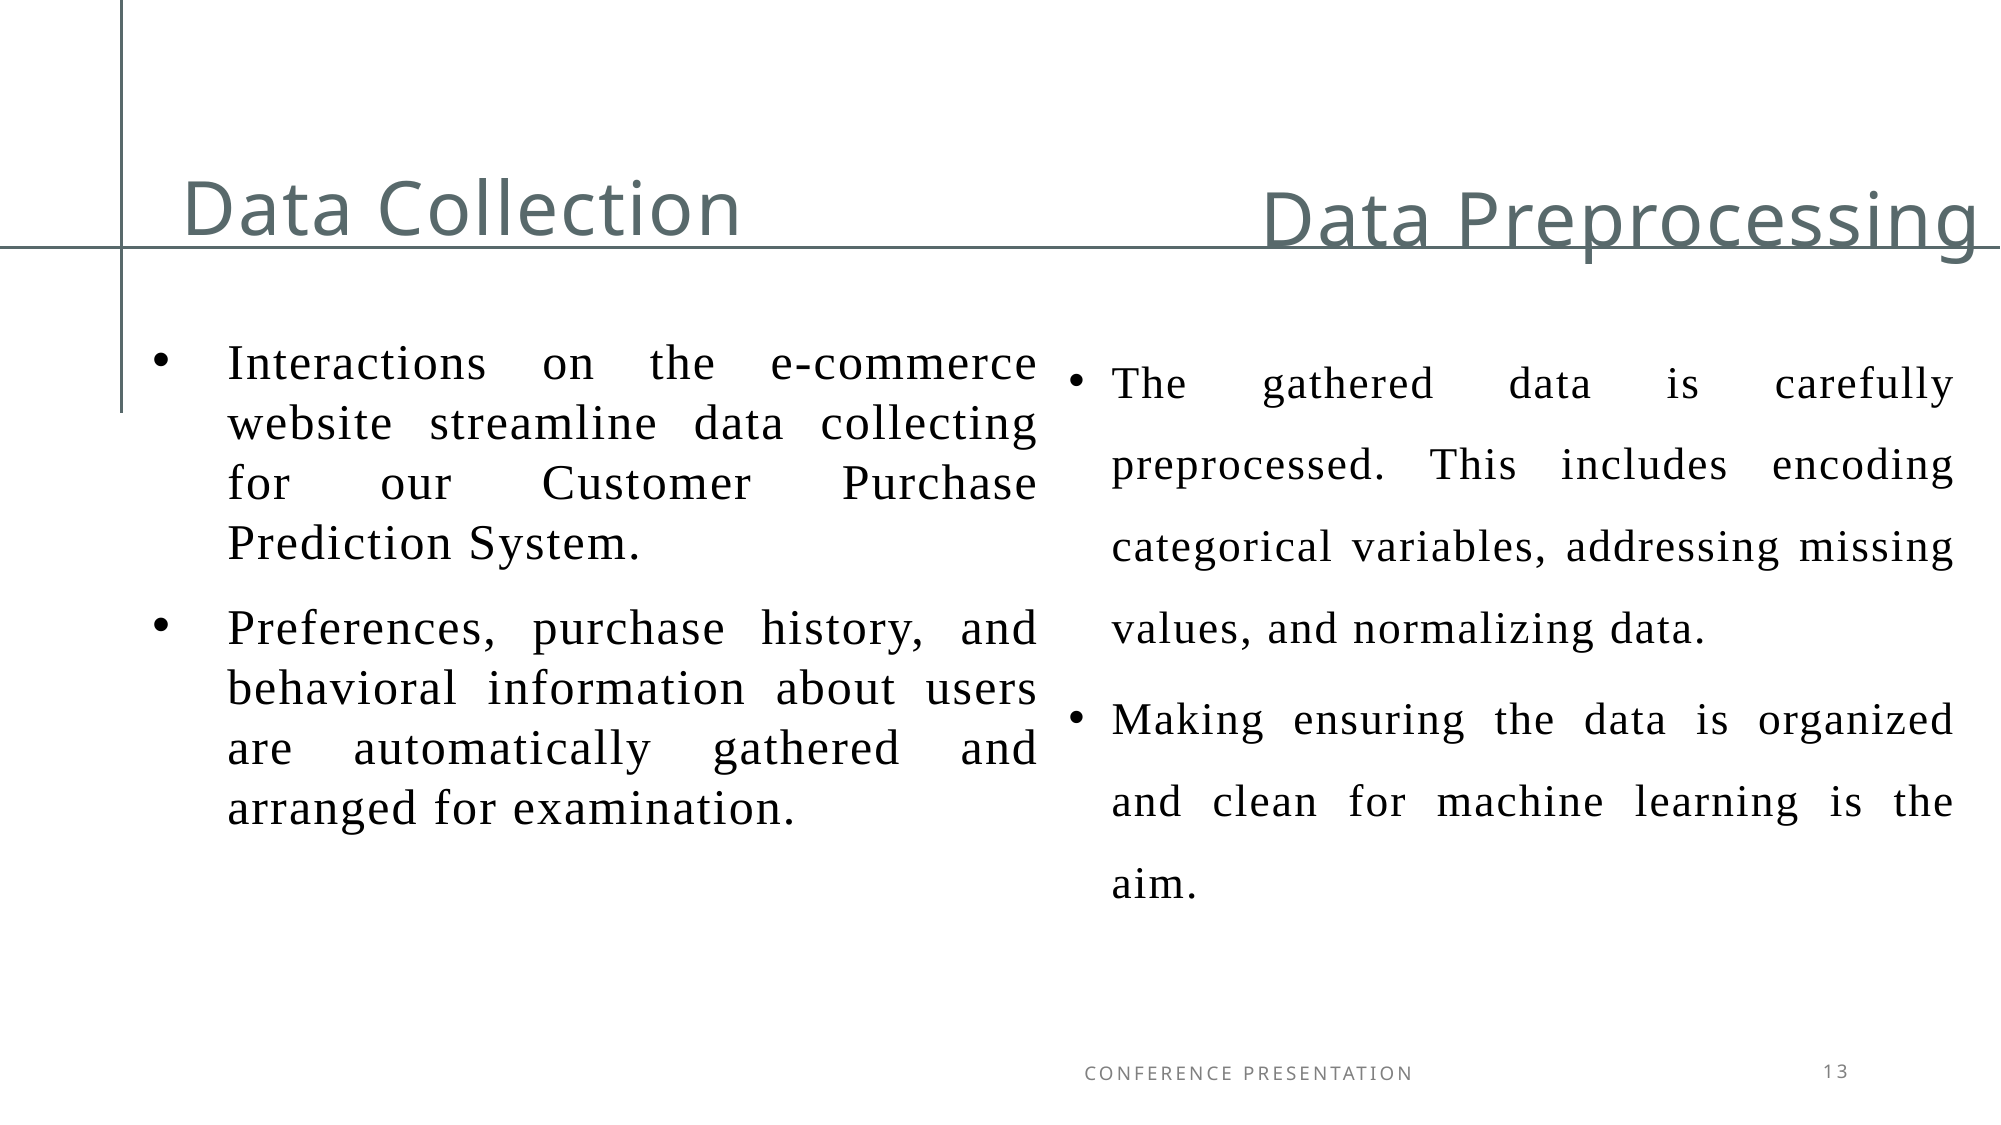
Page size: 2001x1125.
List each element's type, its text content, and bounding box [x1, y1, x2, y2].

list Interactions on the e-commerce website streamline data collecting for our Customer Purchase Prediction System. Preferences, purchase history, and behavioral information about users are automatically gathered and arranged for examination. ​ [137, 321, 1053, 967]
text_box The gathered data is carefully preprocessed. This includes encoding categorical variables, addressing missing values, and normalizing data. Making ensuring the data is organized and clean for machine learning is the aim. ​ [1053, 318, 1971, 975]
slide_number 13 [1724, 1042, 1863, 1103]
text_box Data Preprocessing [1245, 161, 2000, 249]
title Data Collection [166, 172, 923, 250]
footer Conference Presentation [1069, 1042, 1587, 1103]
